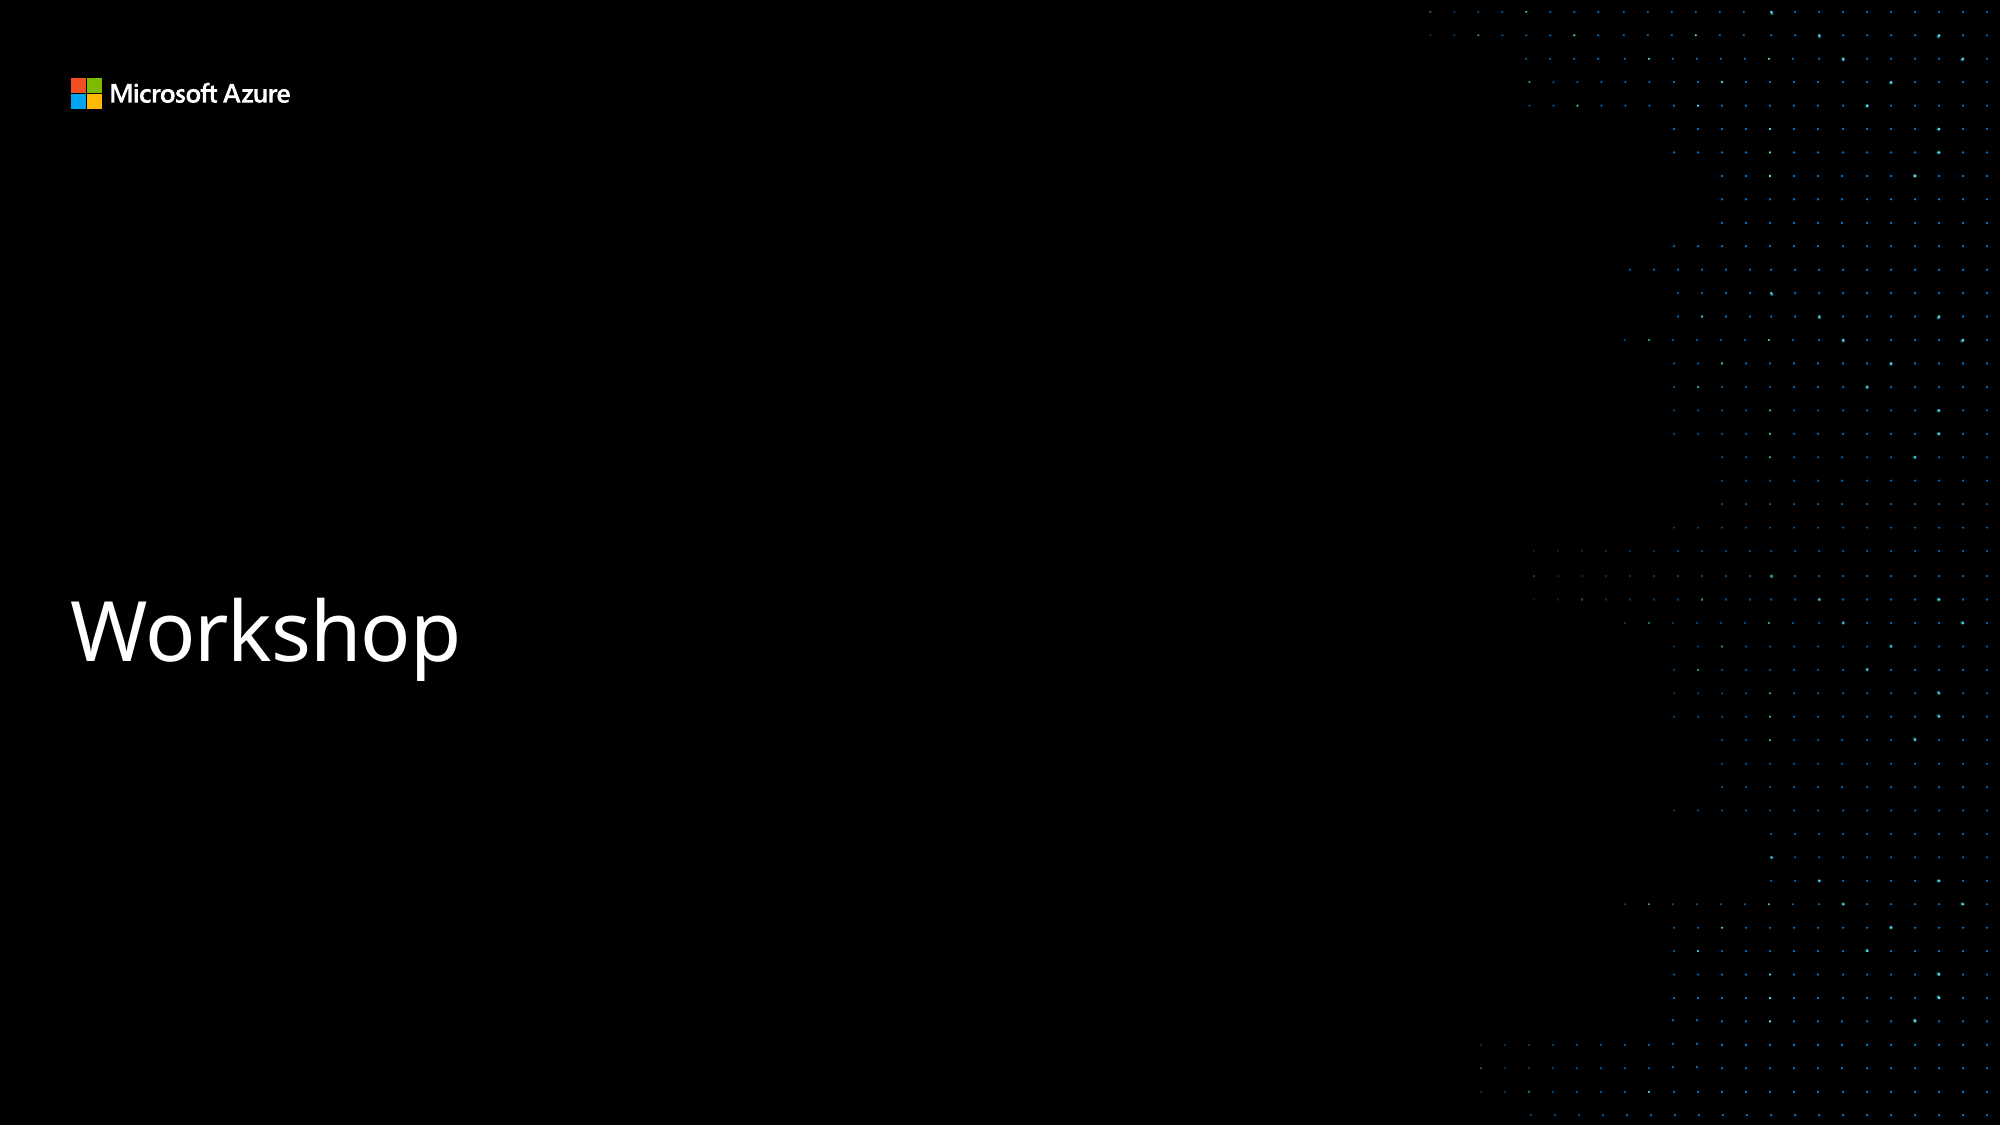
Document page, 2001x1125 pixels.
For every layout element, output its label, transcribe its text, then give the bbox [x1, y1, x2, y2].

title Workshop [70, 415, 1650, 710]
picture [1429, 8, 1988, 1117]
